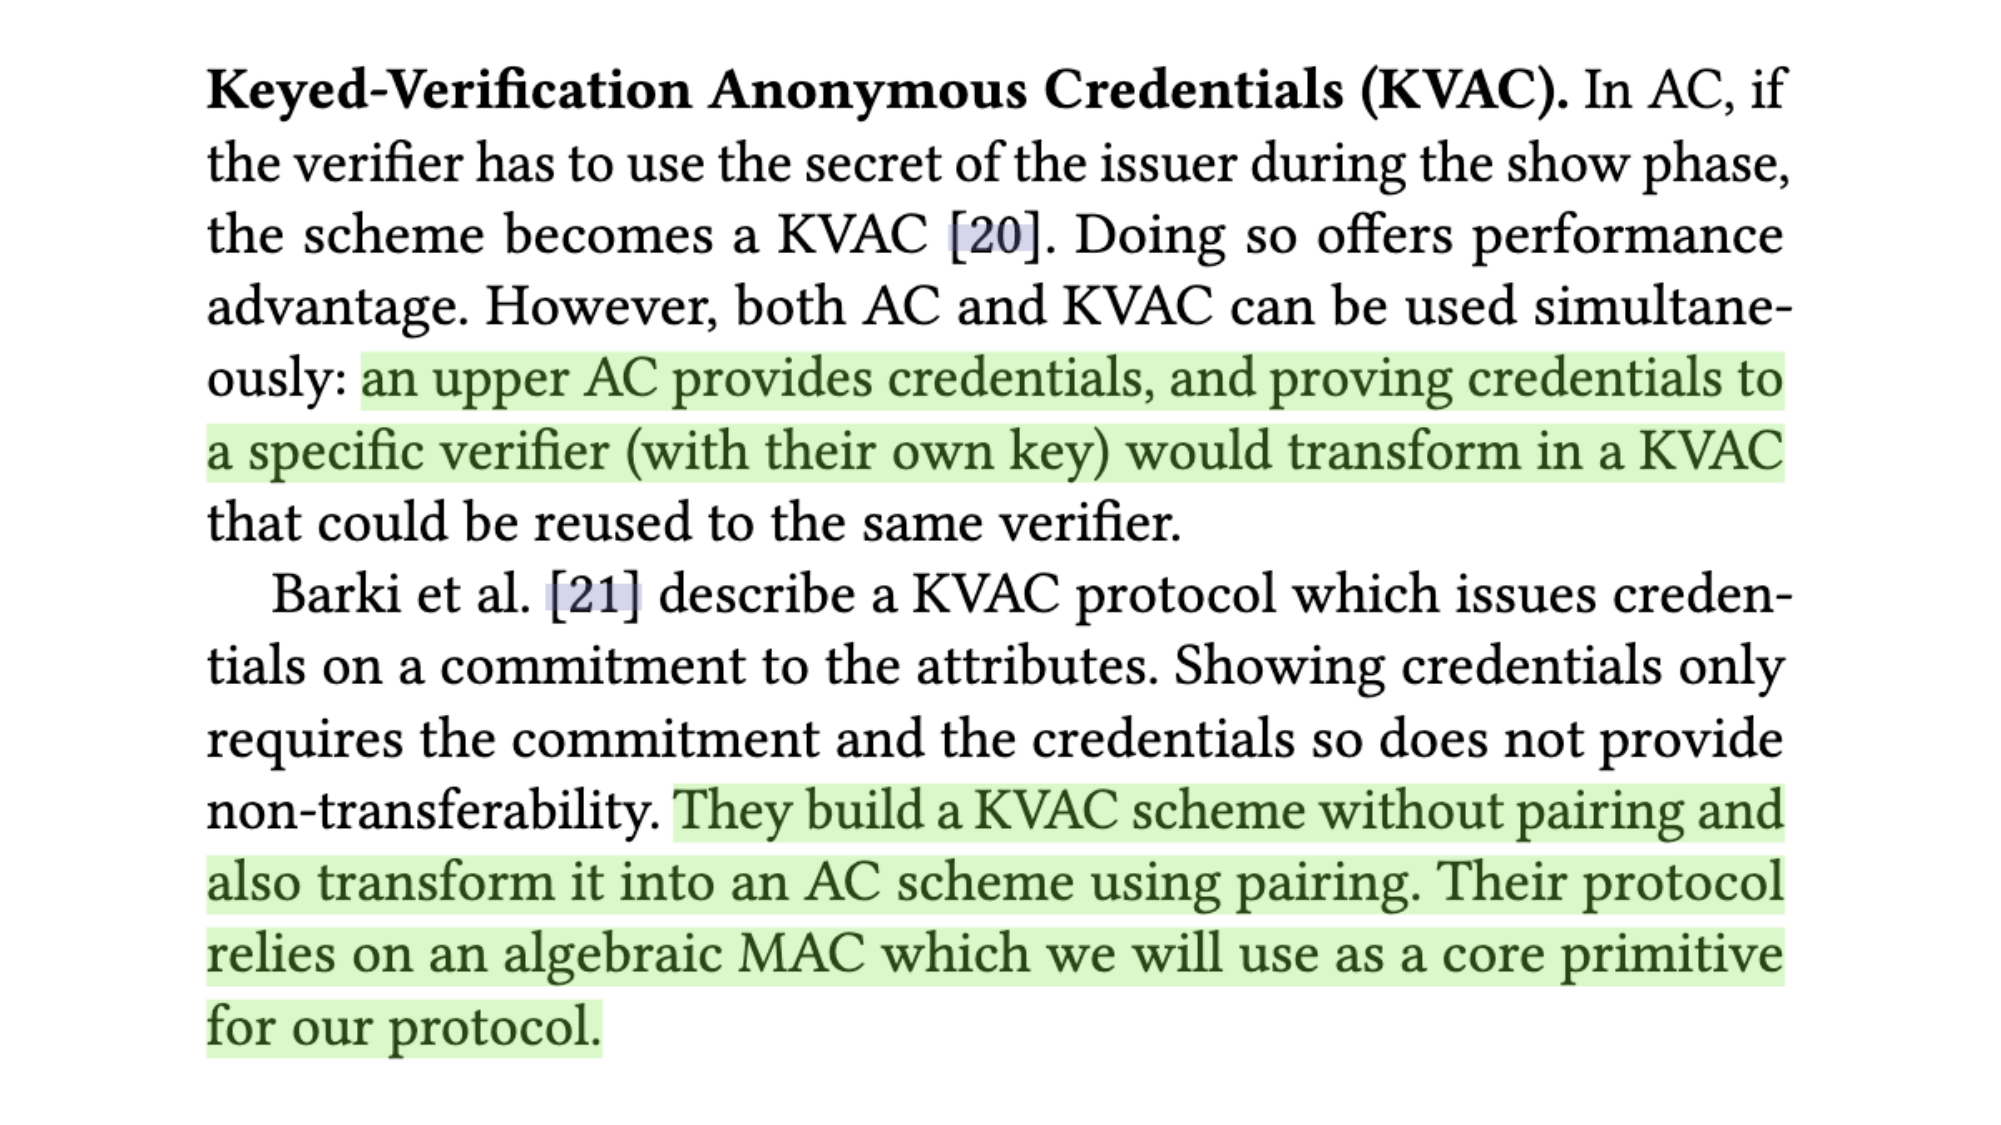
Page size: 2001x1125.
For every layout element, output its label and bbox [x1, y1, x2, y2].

picture [193, 55, 1807, 1070]
